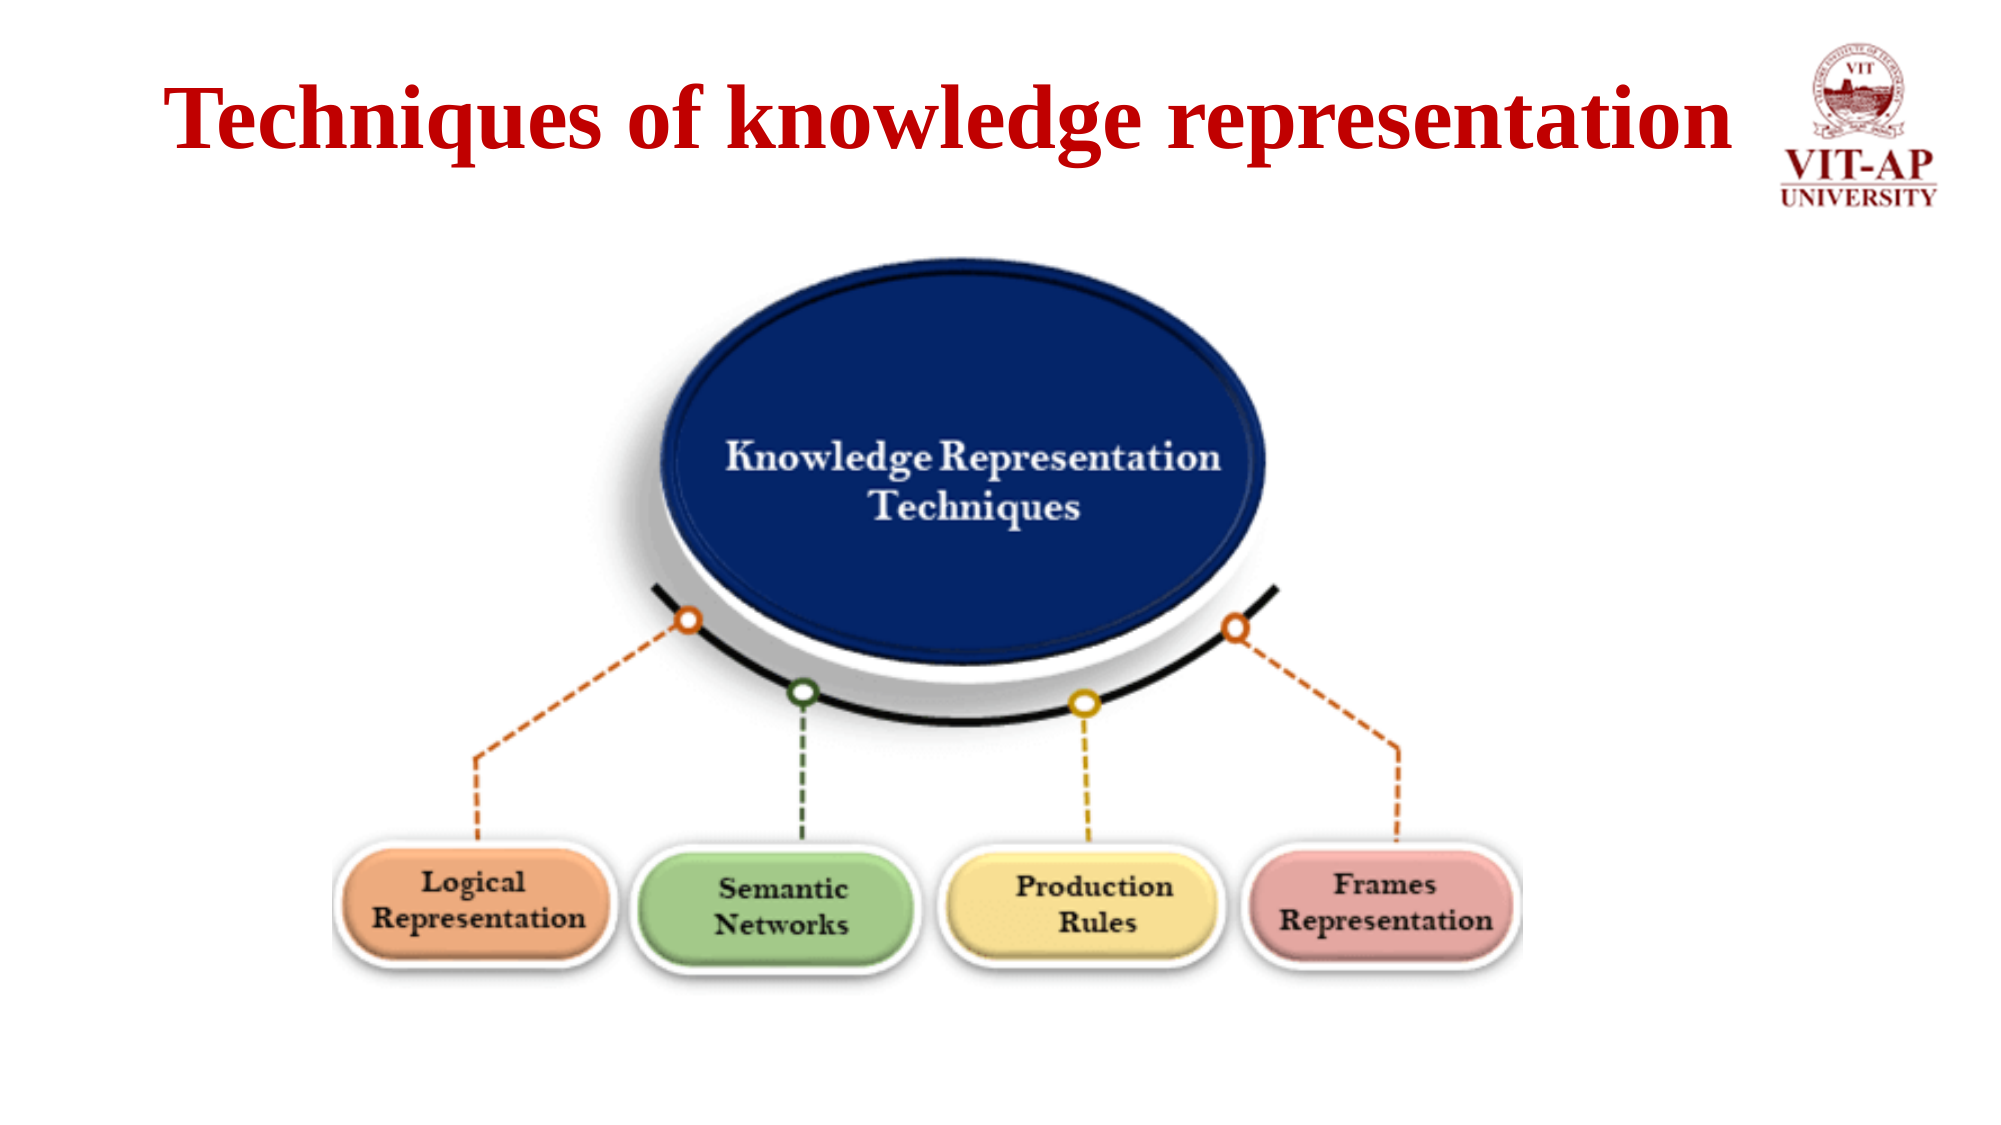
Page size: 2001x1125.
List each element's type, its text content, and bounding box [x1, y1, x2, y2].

text_box Techniques of knowledge representation [149, 49, 1751, 174]
picture [332, 246, 1523, 1034]
picture [1723, 0, 1995, 270]
